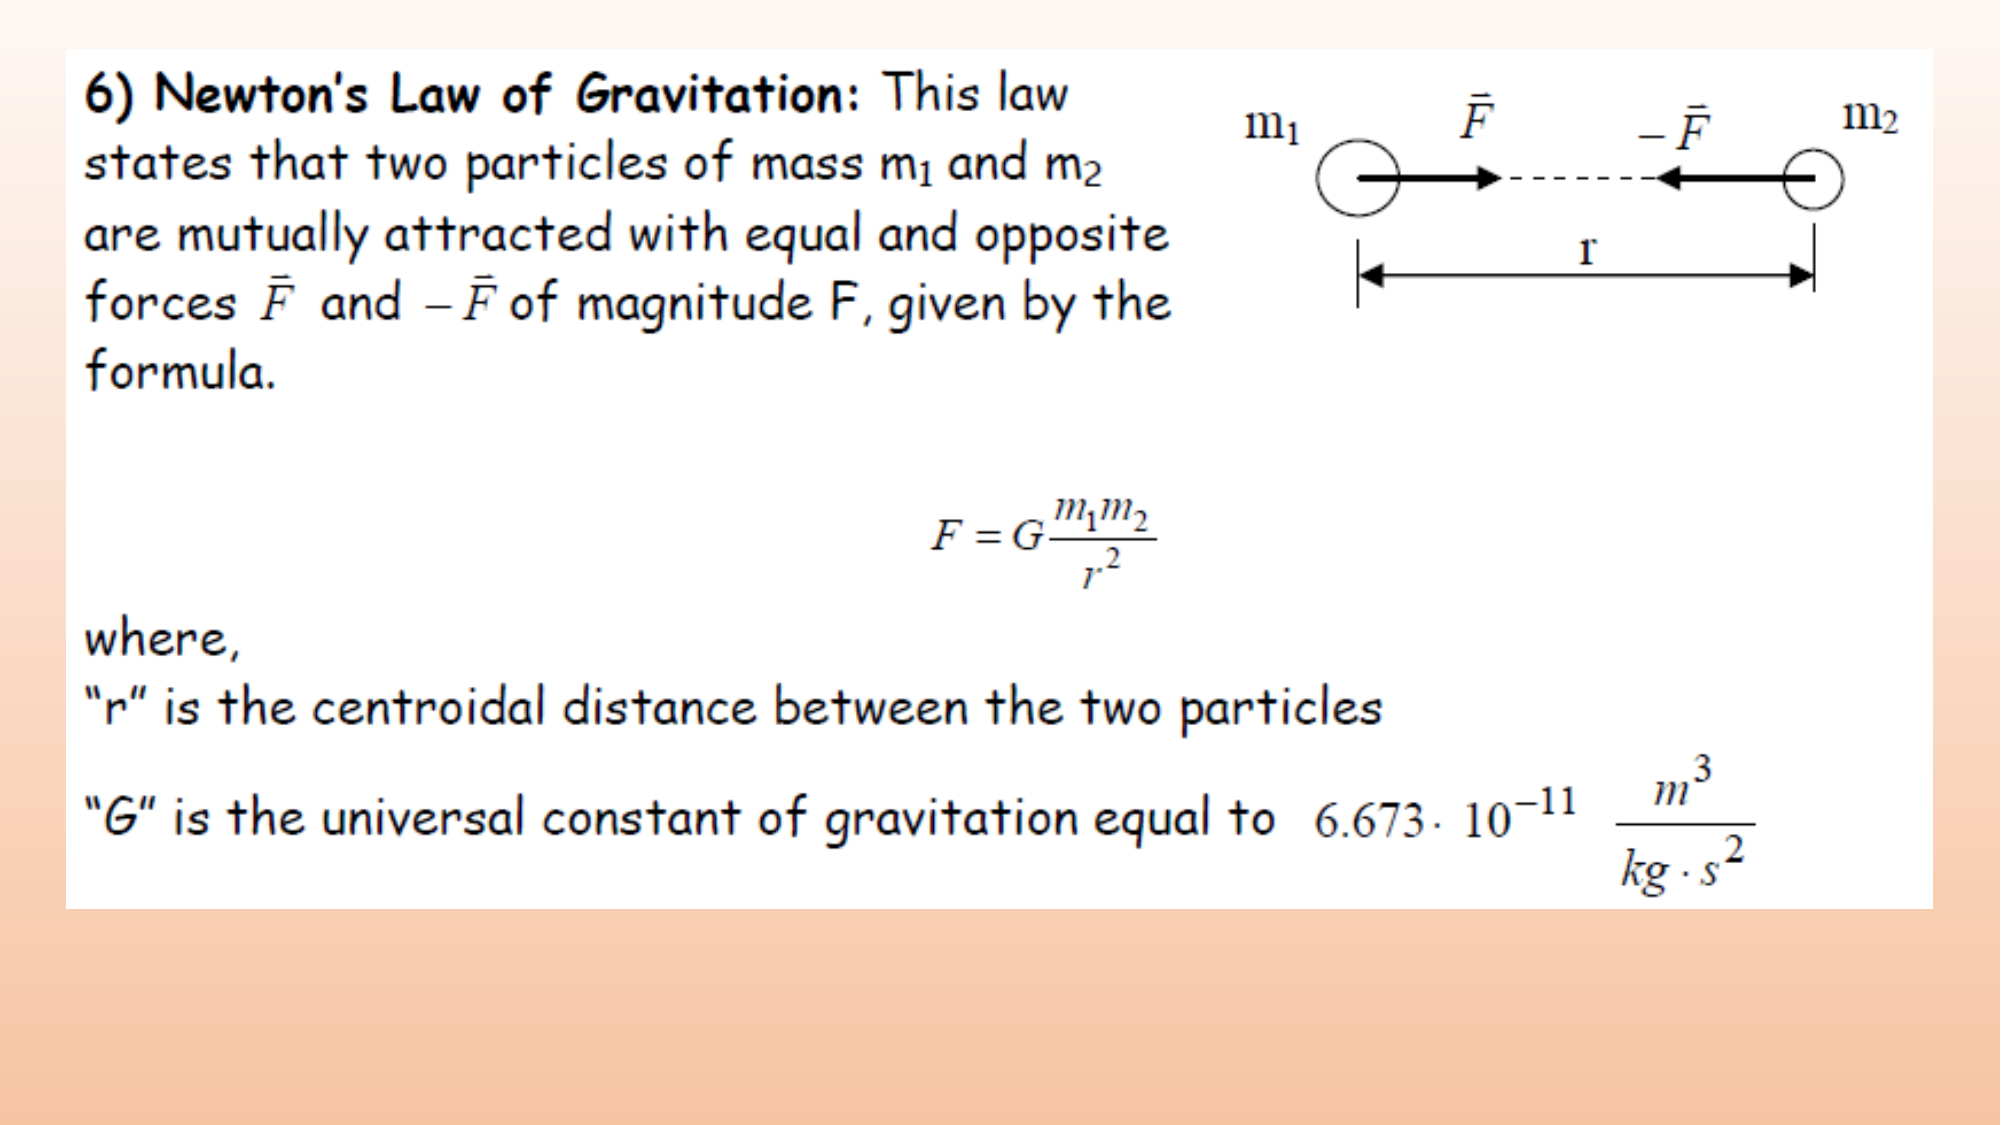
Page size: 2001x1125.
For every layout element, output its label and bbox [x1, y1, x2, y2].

picture [66, 49, 1933, 909]
